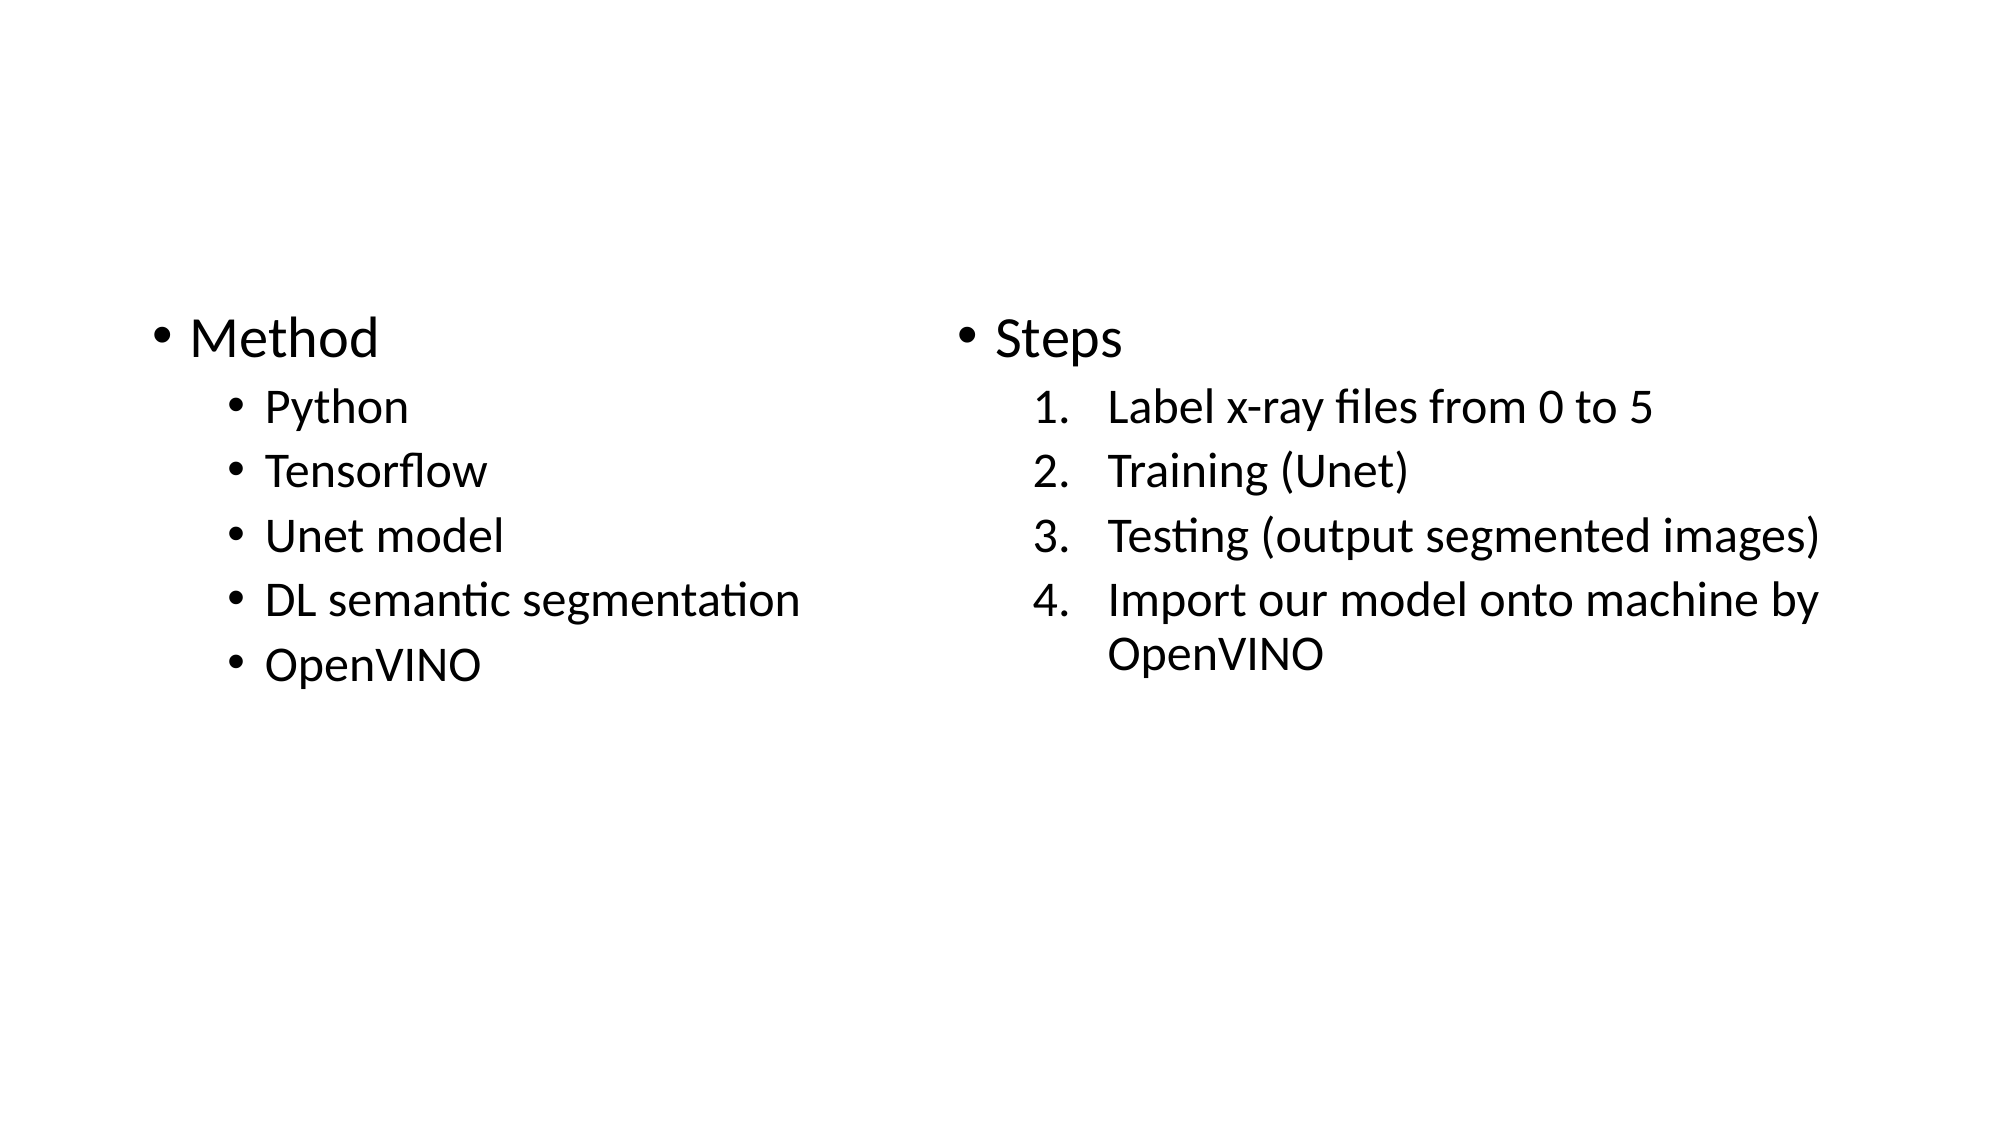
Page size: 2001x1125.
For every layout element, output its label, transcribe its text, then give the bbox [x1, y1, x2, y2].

list Method Python Tensorflow Unet model DL semantic segmentation OpenVINO [137, 299, 942, 1014]
list Steps Label x-ray files from 0 to 5 Training (Unet) Testing (output segmented images) Import our model onto machine by OpenVINO [942, 299, 1863, 1014]
